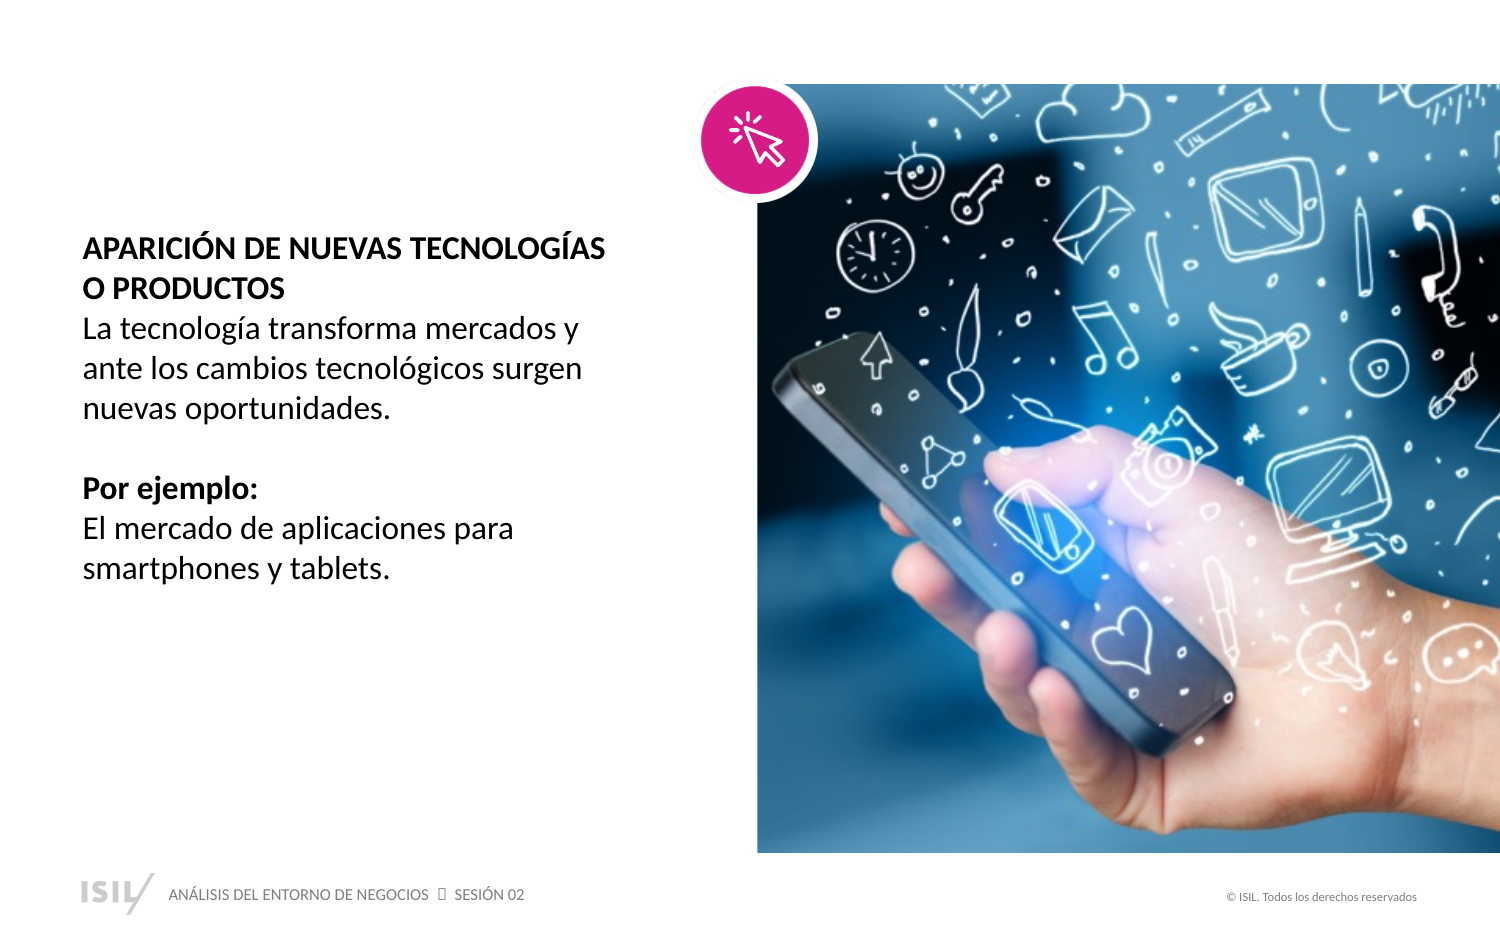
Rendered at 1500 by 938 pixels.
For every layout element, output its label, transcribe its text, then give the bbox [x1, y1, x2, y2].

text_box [693, 77, 818, 204]
text_box APARICIÓN DE NUEVAS TECNOLOGÍAS O PRODUCTOS La tecnología transforma mercados y ante los cambios tecnológicos surgen nuevas oportunidades. Por ejemplo: El mercado de aplicaciones para smartphones y tablets. [82, 226, 697, 586]
picture [756, 84, 1500, 853]
